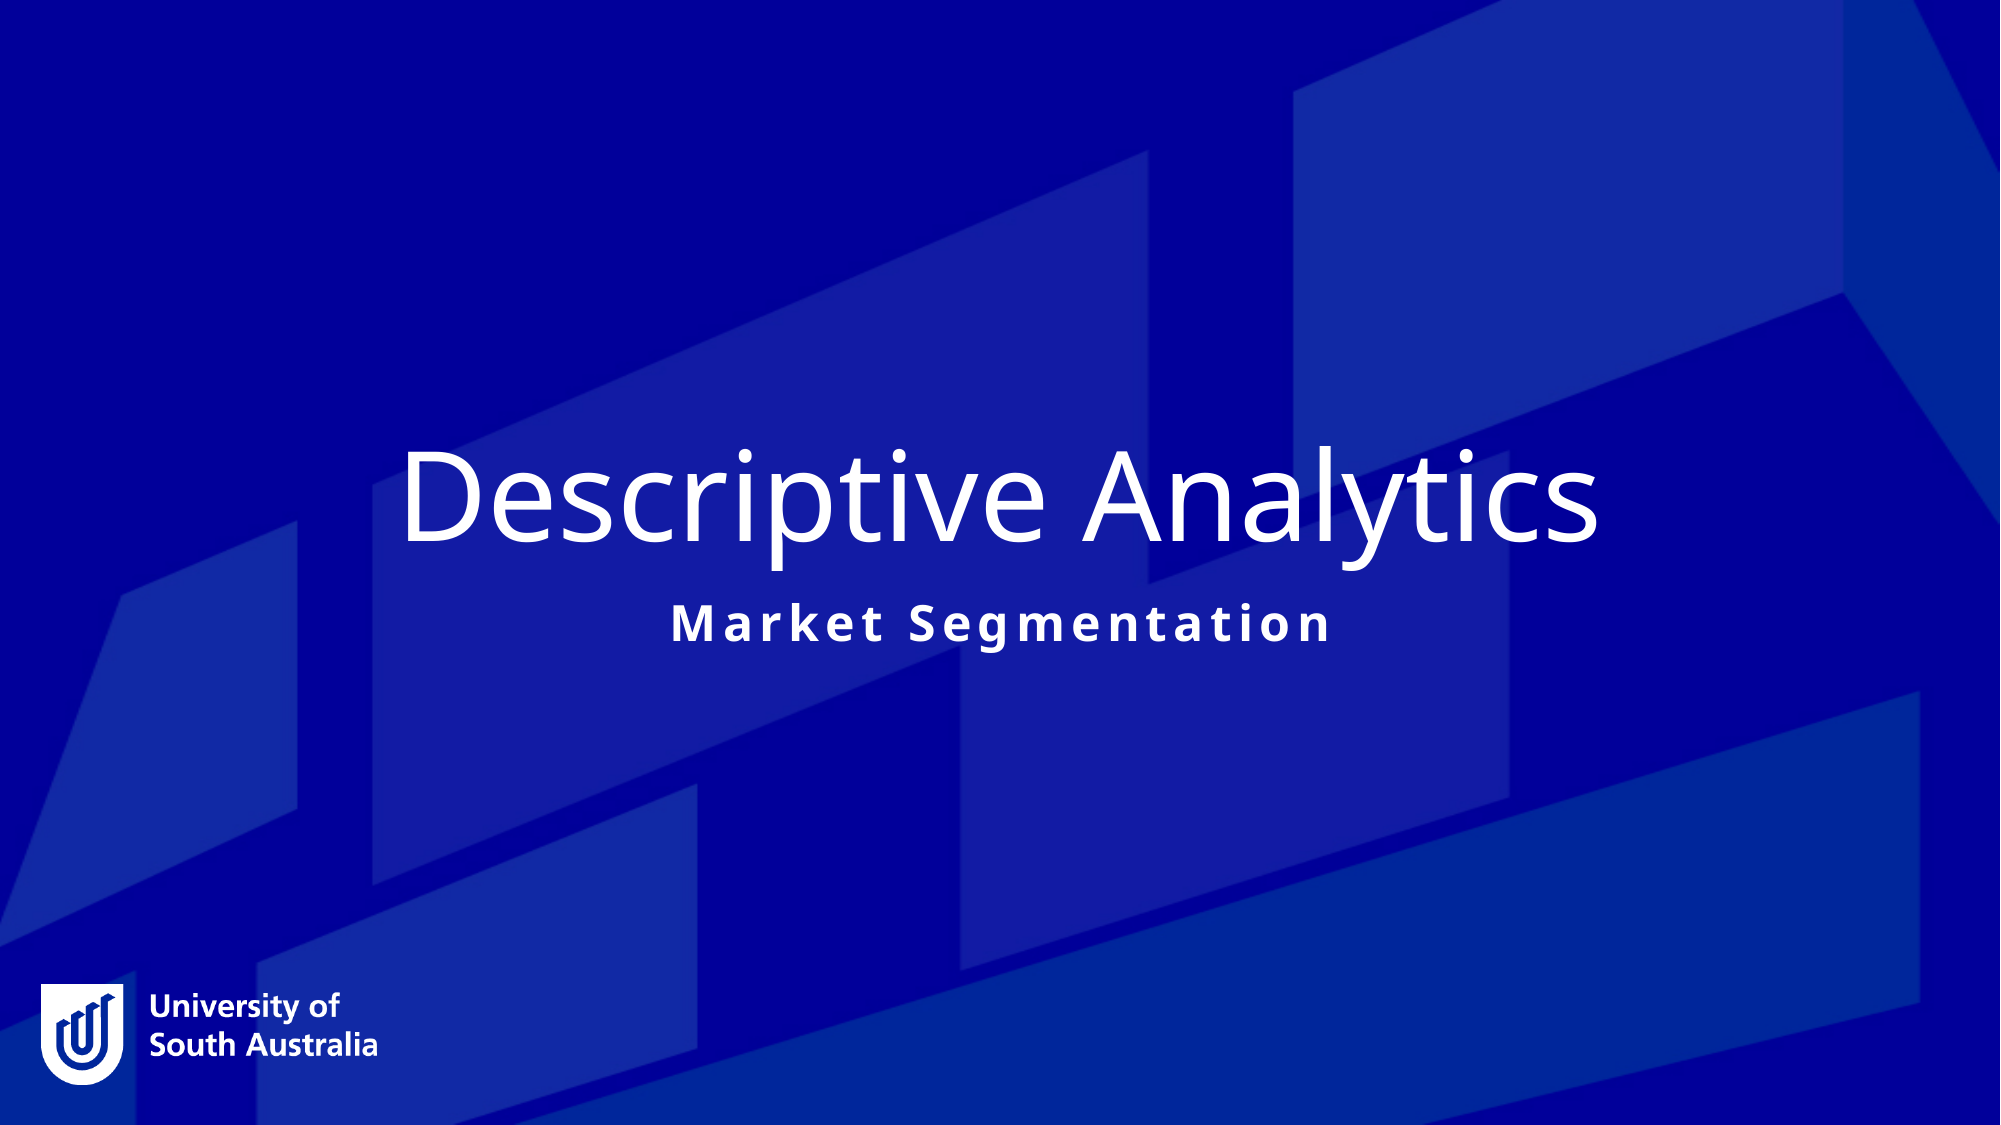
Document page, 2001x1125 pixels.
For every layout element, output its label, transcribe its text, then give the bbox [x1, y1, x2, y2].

subtitle Market Segmentation [249, 590, 1750, 863]
title Descriptive Analytics [249, 184, 1750, 576]
picture [0, 0, 2000, 1125]
